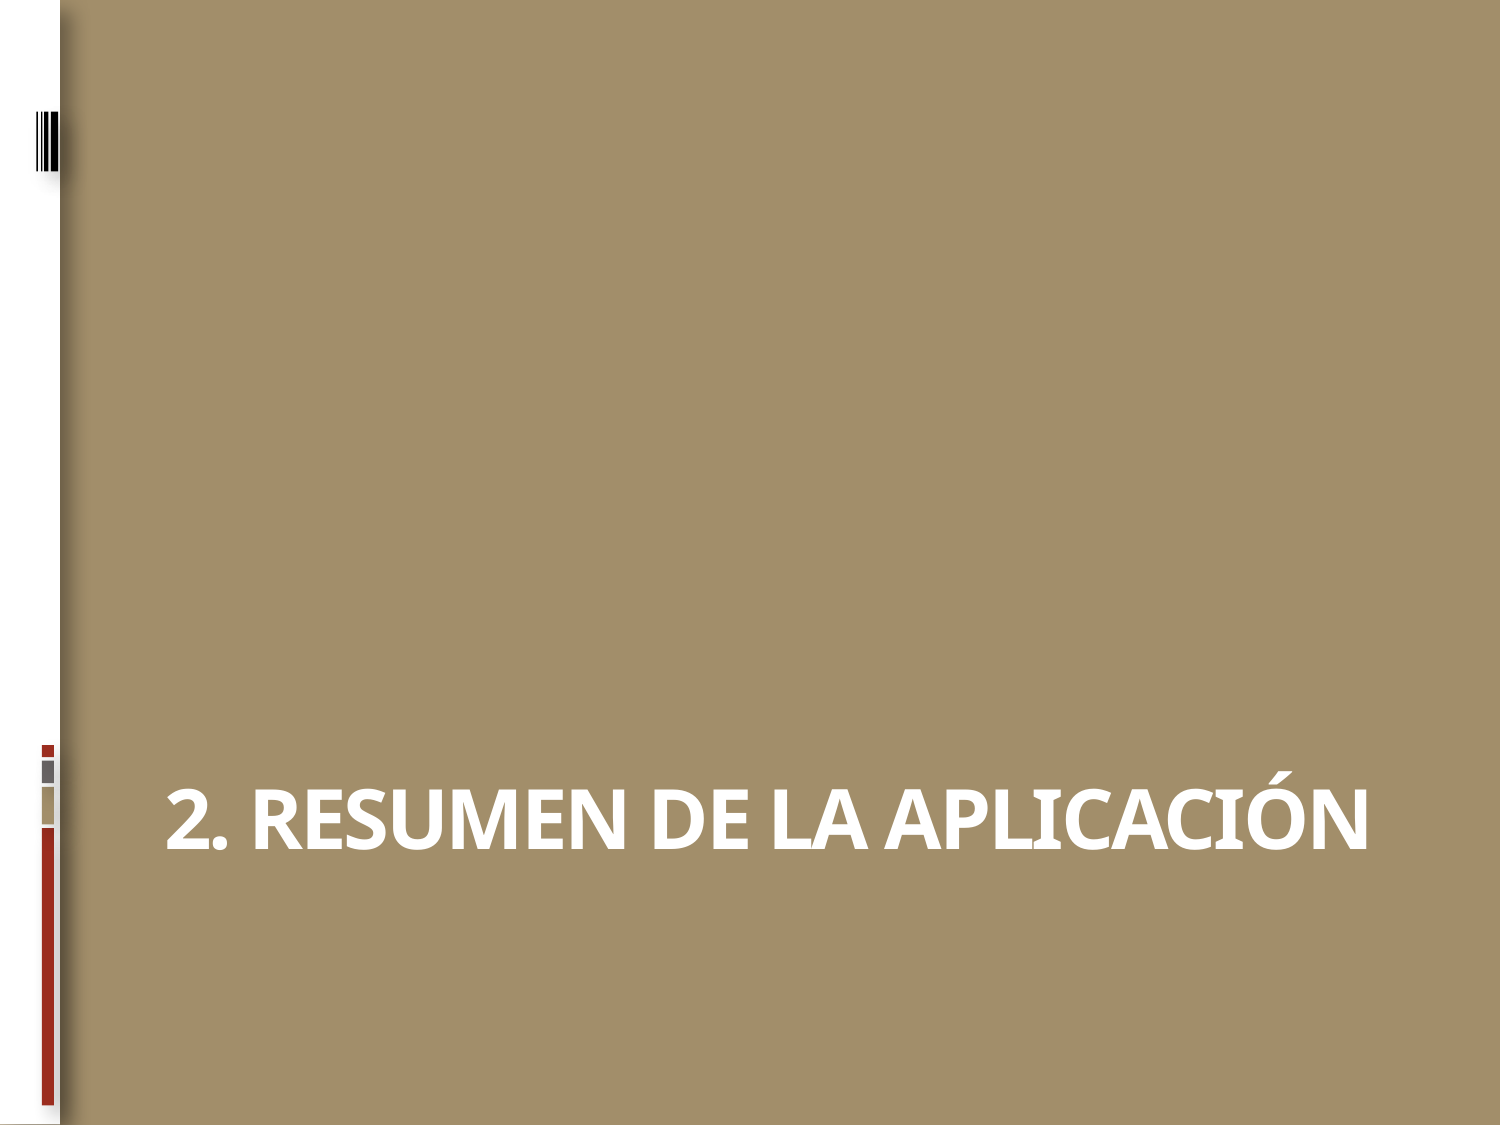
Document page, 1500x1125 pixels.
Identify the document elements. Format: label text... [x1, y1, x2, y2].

title 2. Resumen de la aplicación [150, 549, 1425, 874]
